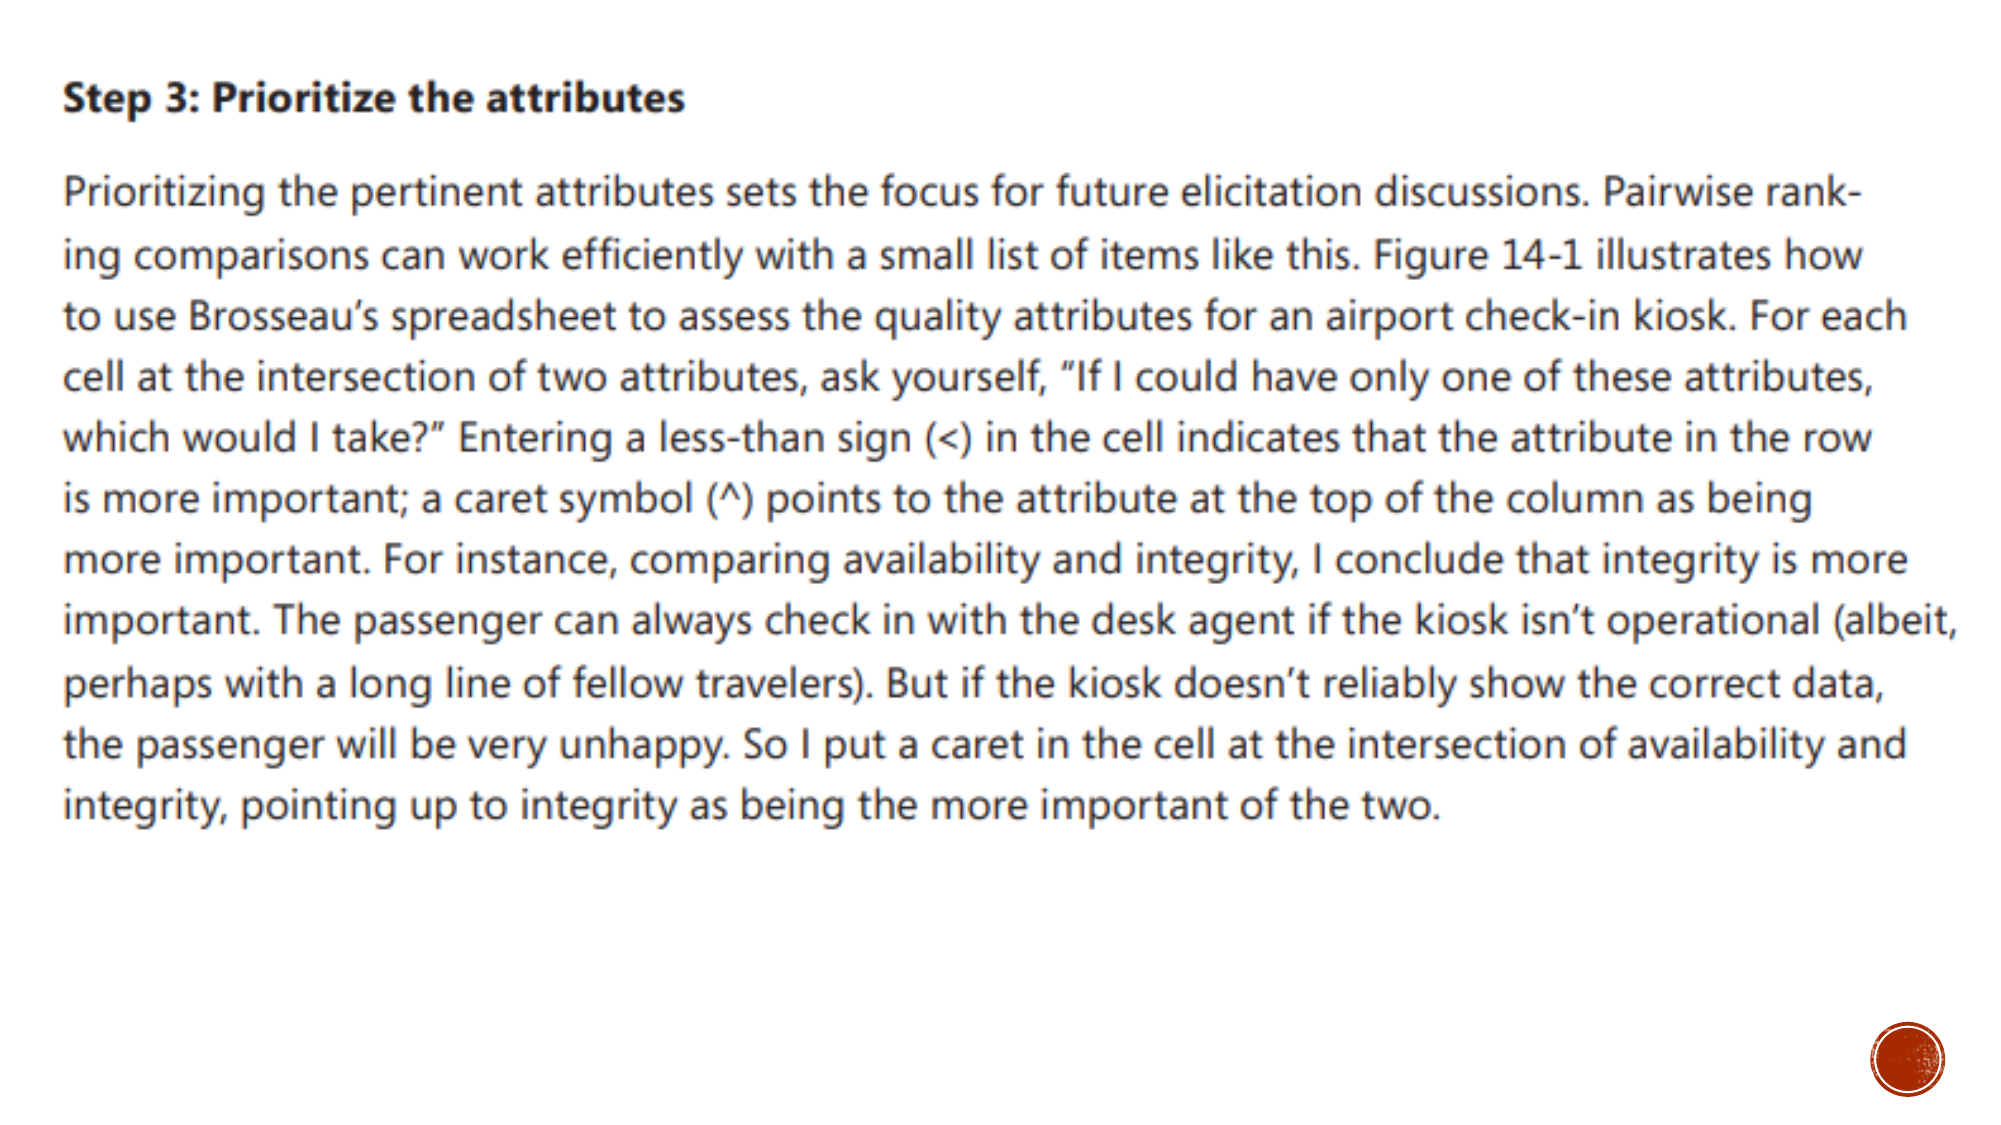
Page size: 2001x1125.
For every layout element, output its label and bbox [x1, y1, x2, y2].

picture [55, 62, 1989, 871]
